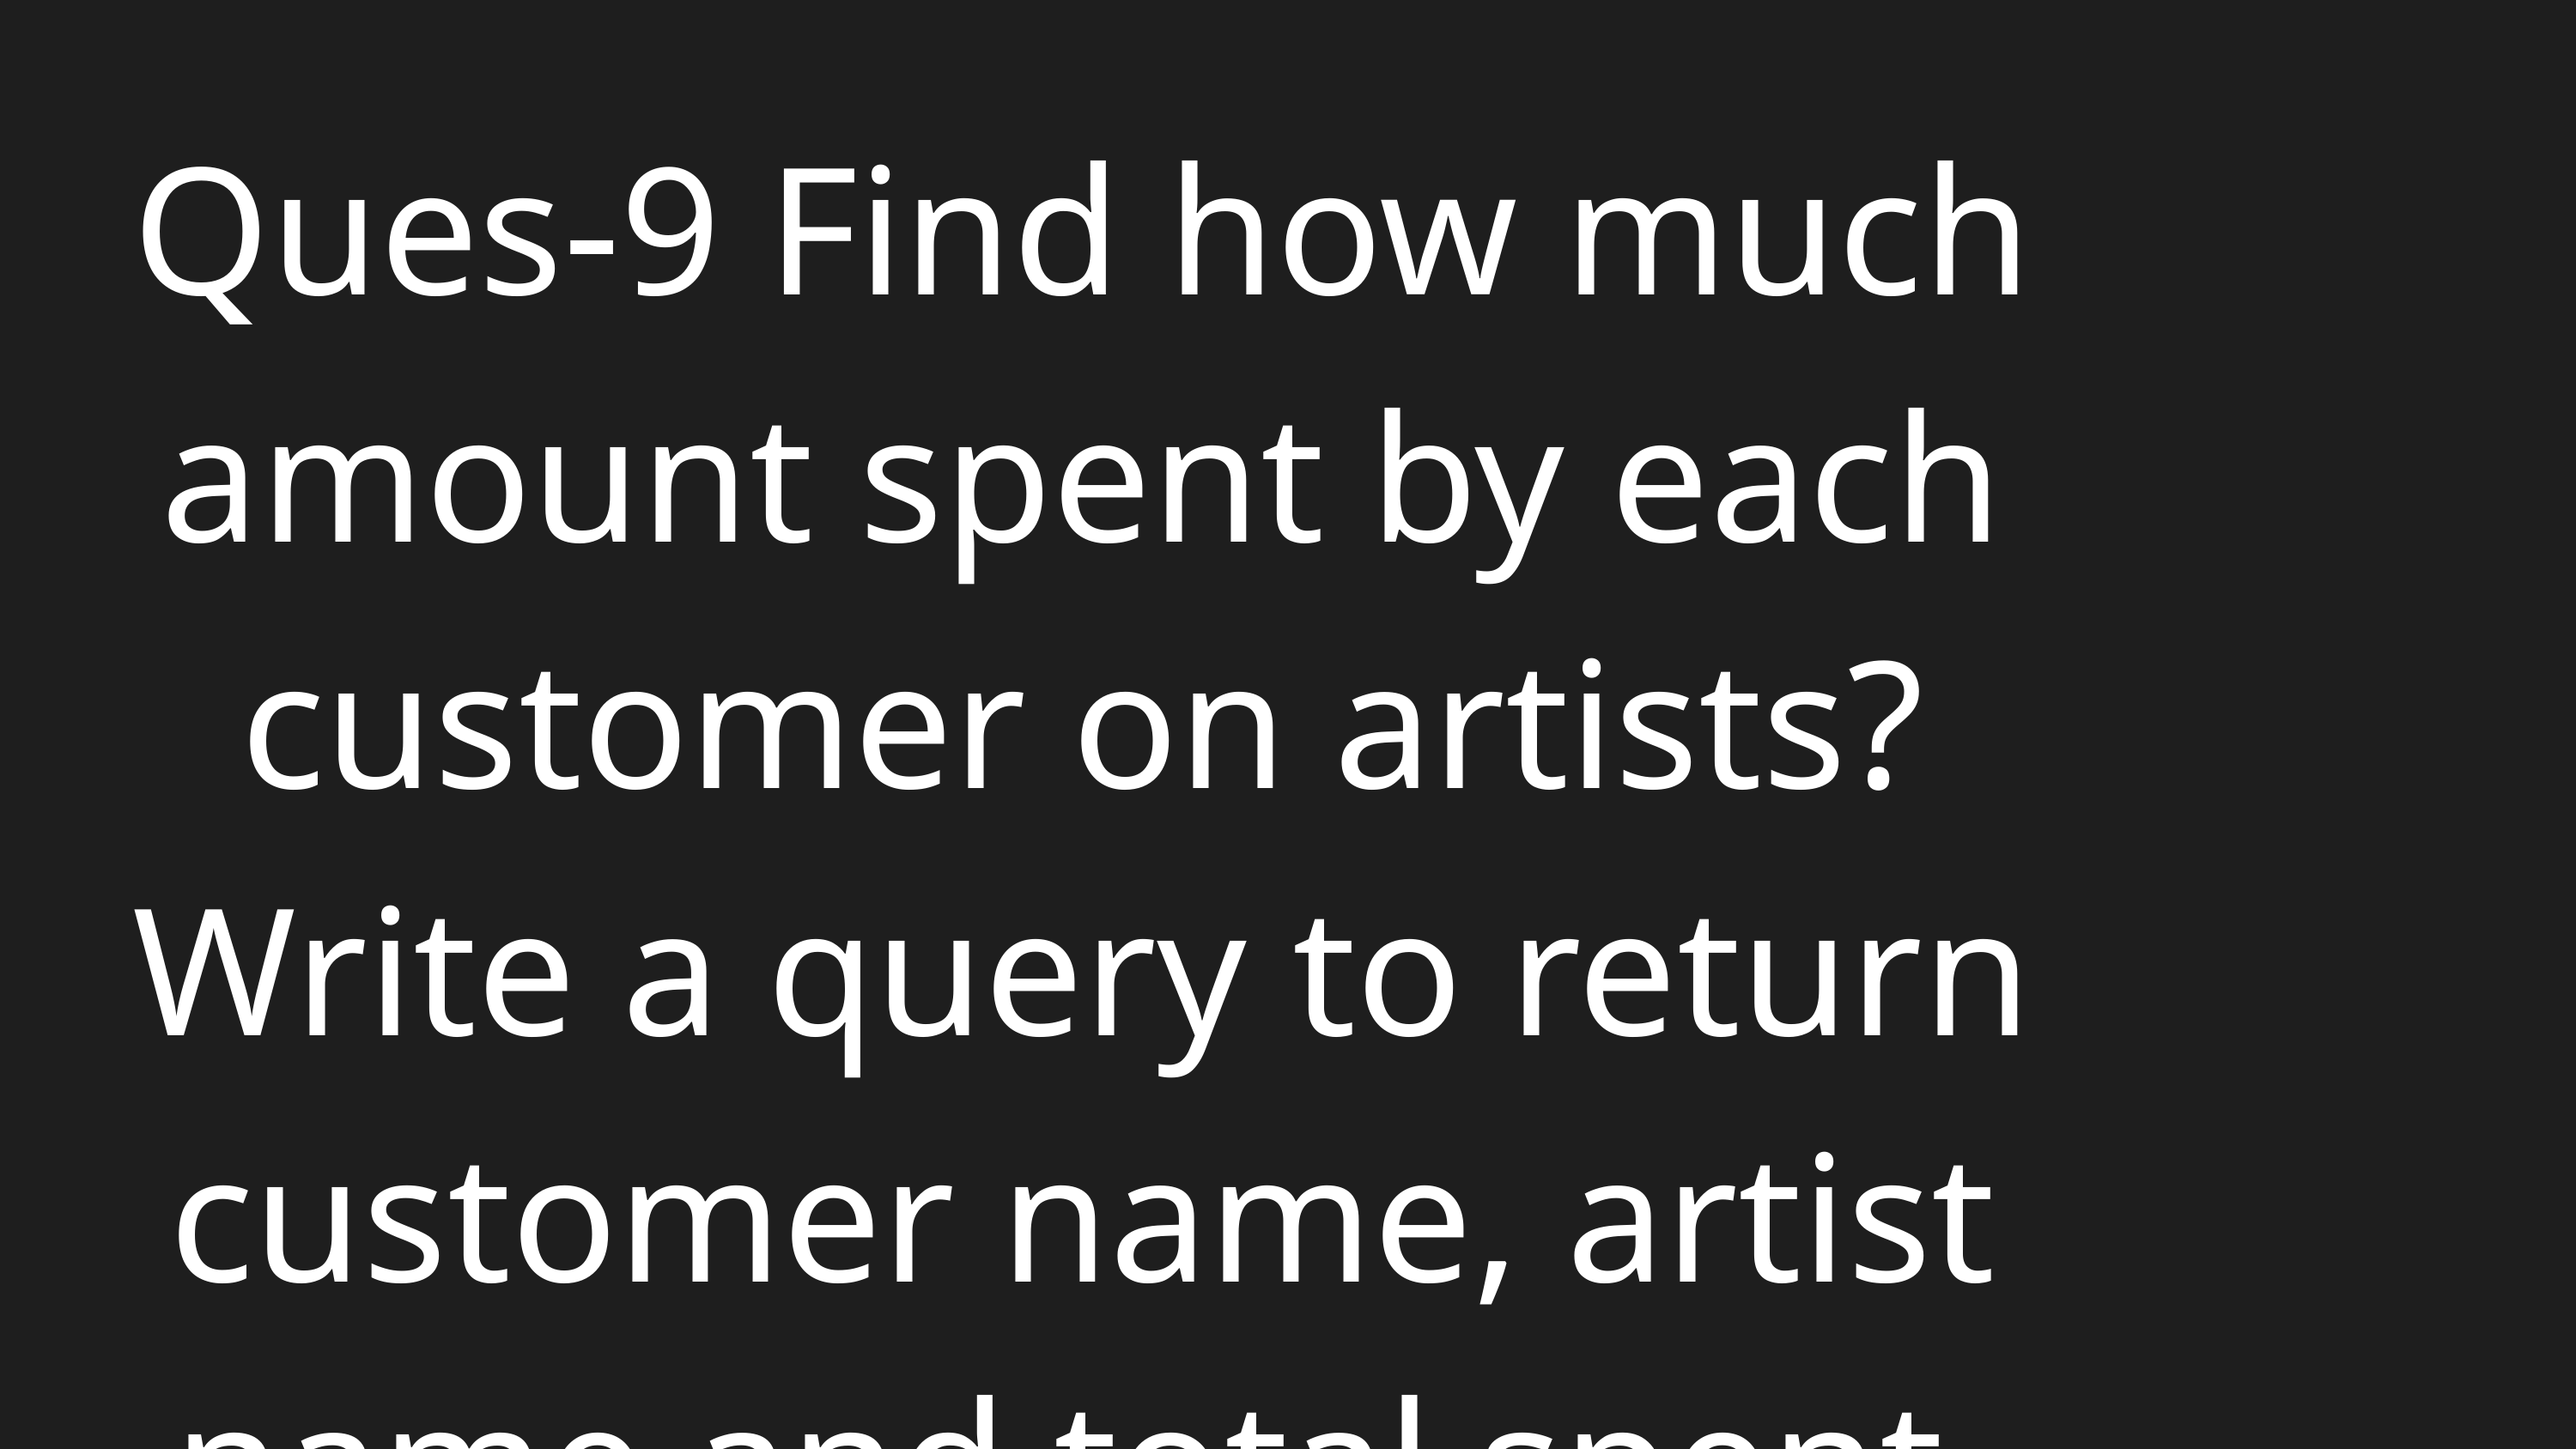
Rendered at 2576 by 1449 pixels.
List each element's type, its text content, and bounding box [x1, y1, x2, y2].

text_box Ques-9 Find how much amount spent by each customer on artists? Write a query to return customer name, artist name and total spent. [51, 82, 2116, 1449]
